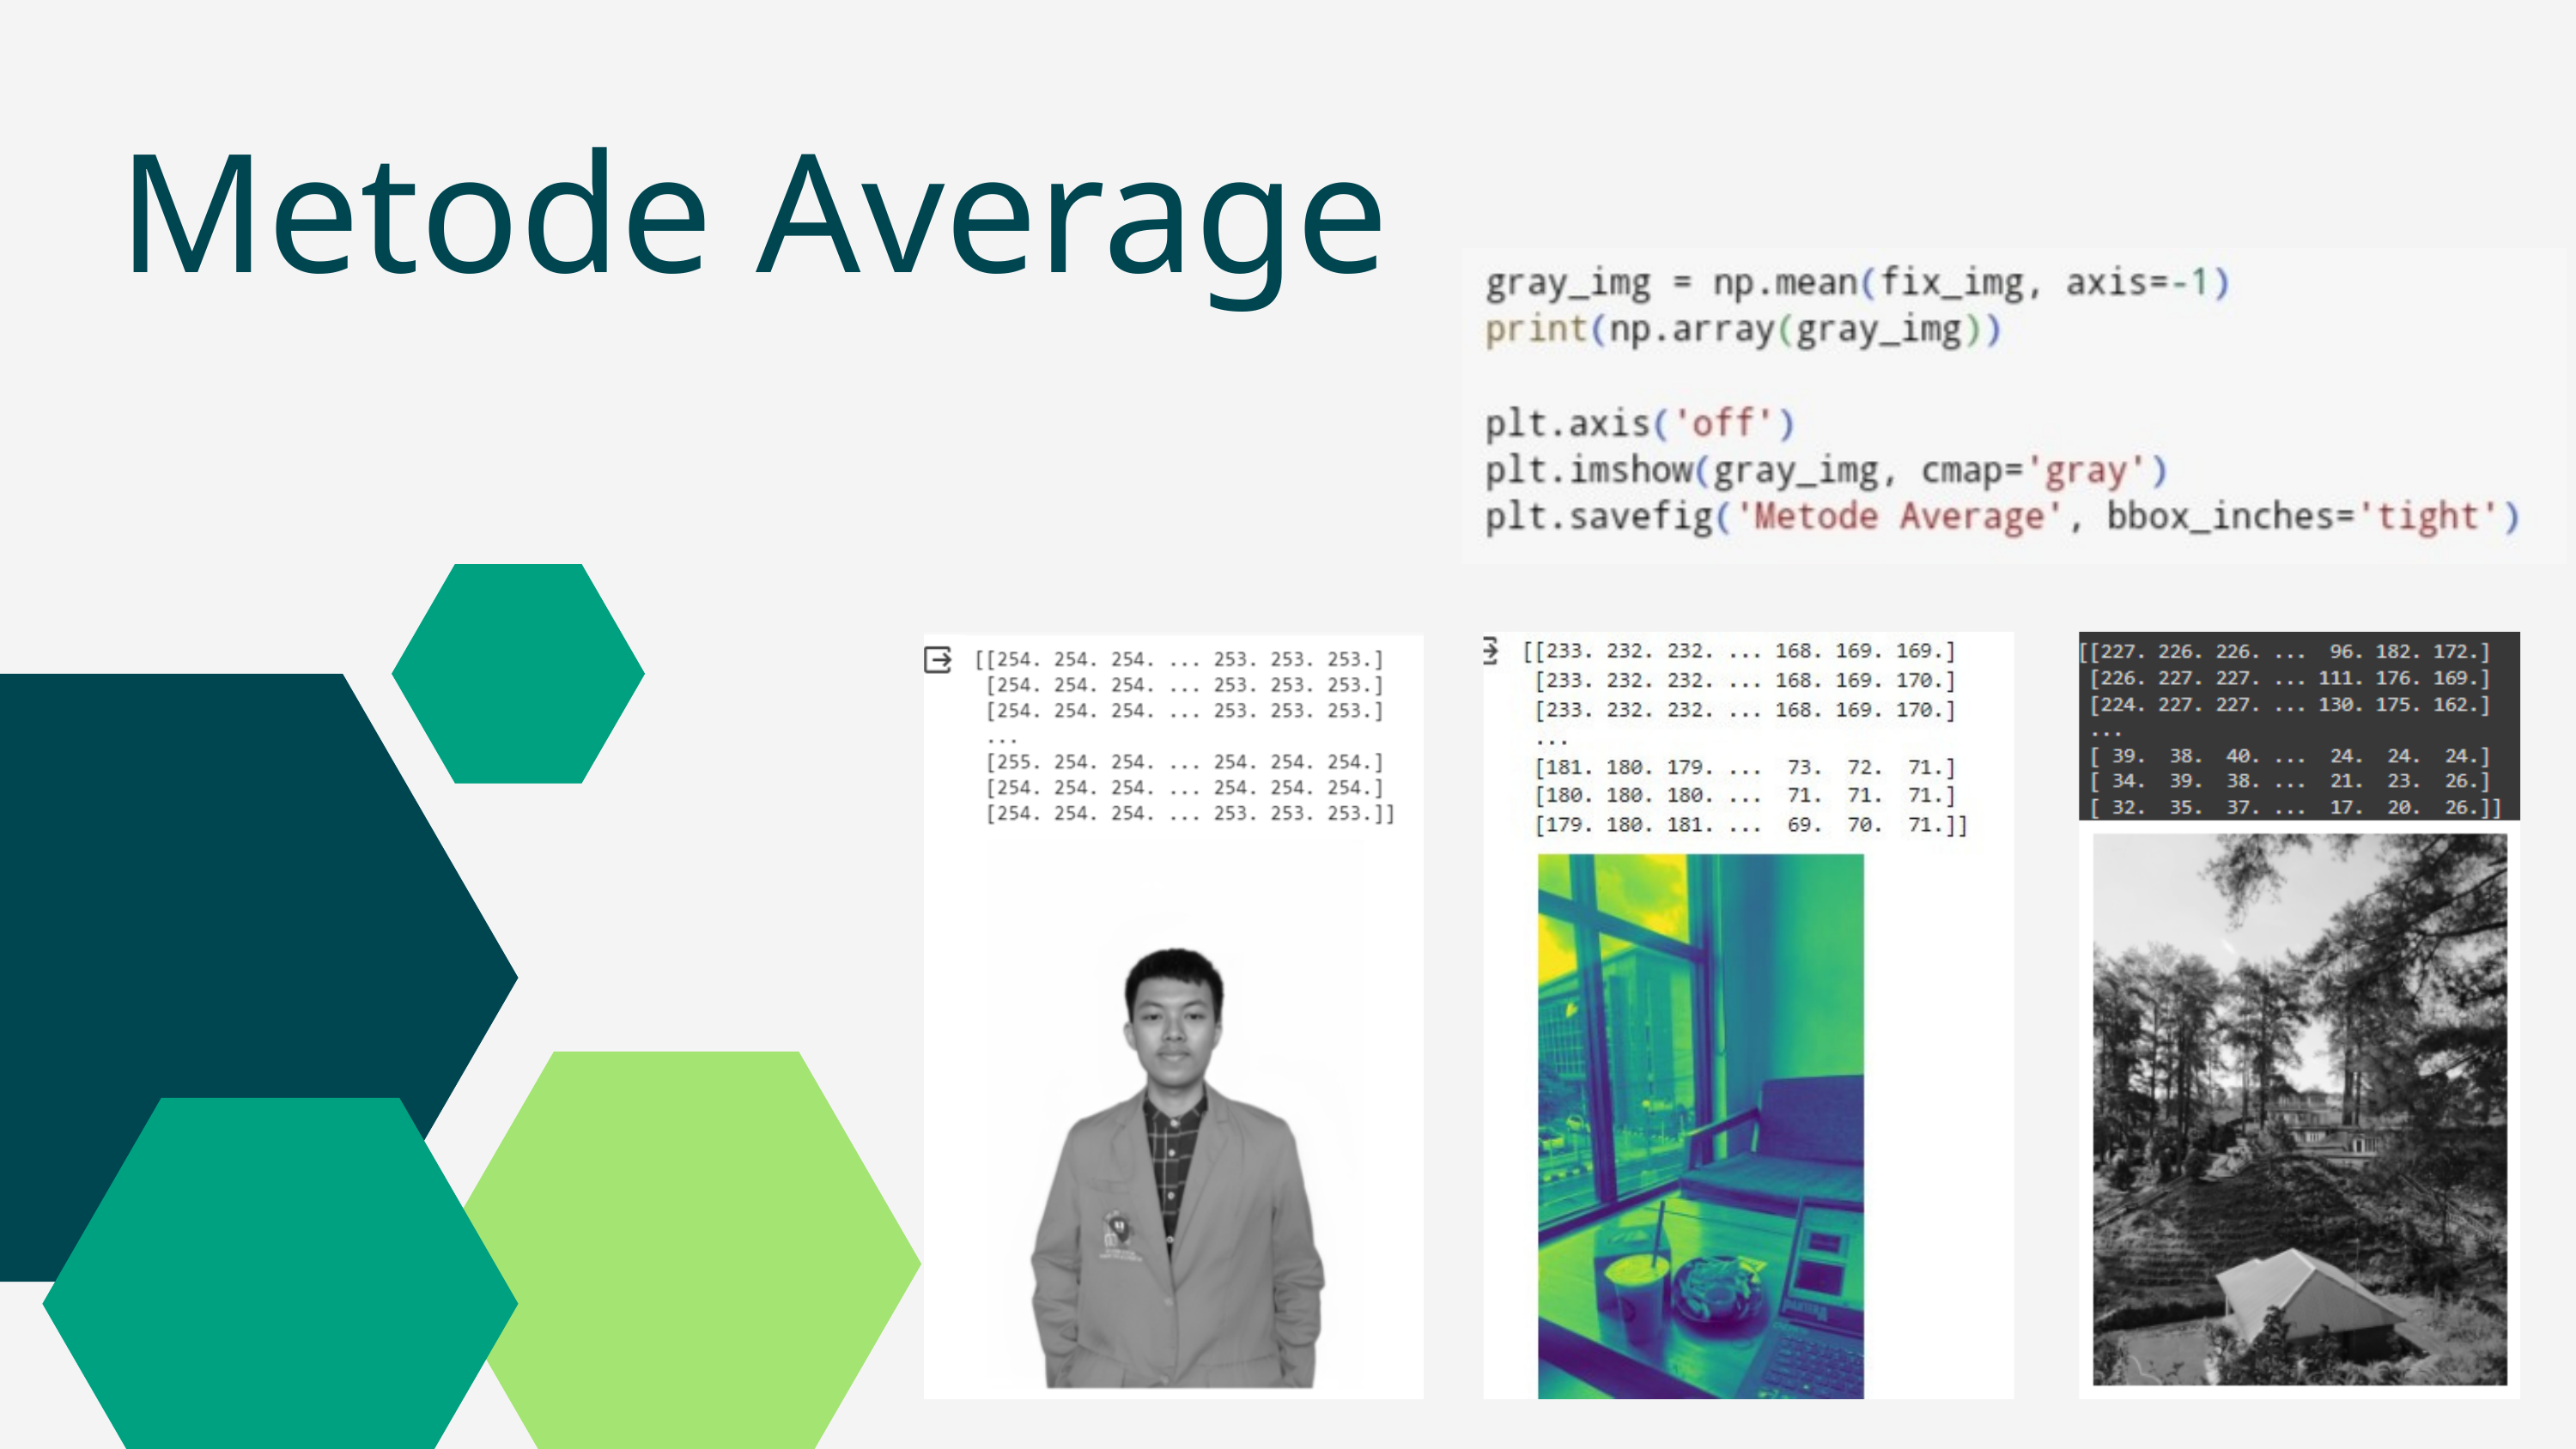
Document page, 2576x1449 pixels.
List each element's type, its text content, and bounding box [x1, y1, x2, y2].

text_box Metode Average [84, 75, 1424, 306]
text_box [391, 563, 646, 784]
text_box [42, 1097, 519, 1449]
text_box [1461, 248, 2567, 565]
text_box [0, 673, 519, 1282]
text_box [430, 1051, 922, 1449]
text_box [924, 632, 1424, 1399]
text_box [2079, 632, 2521, 1399]
text_box [1483, 632, 2014, 1399]
